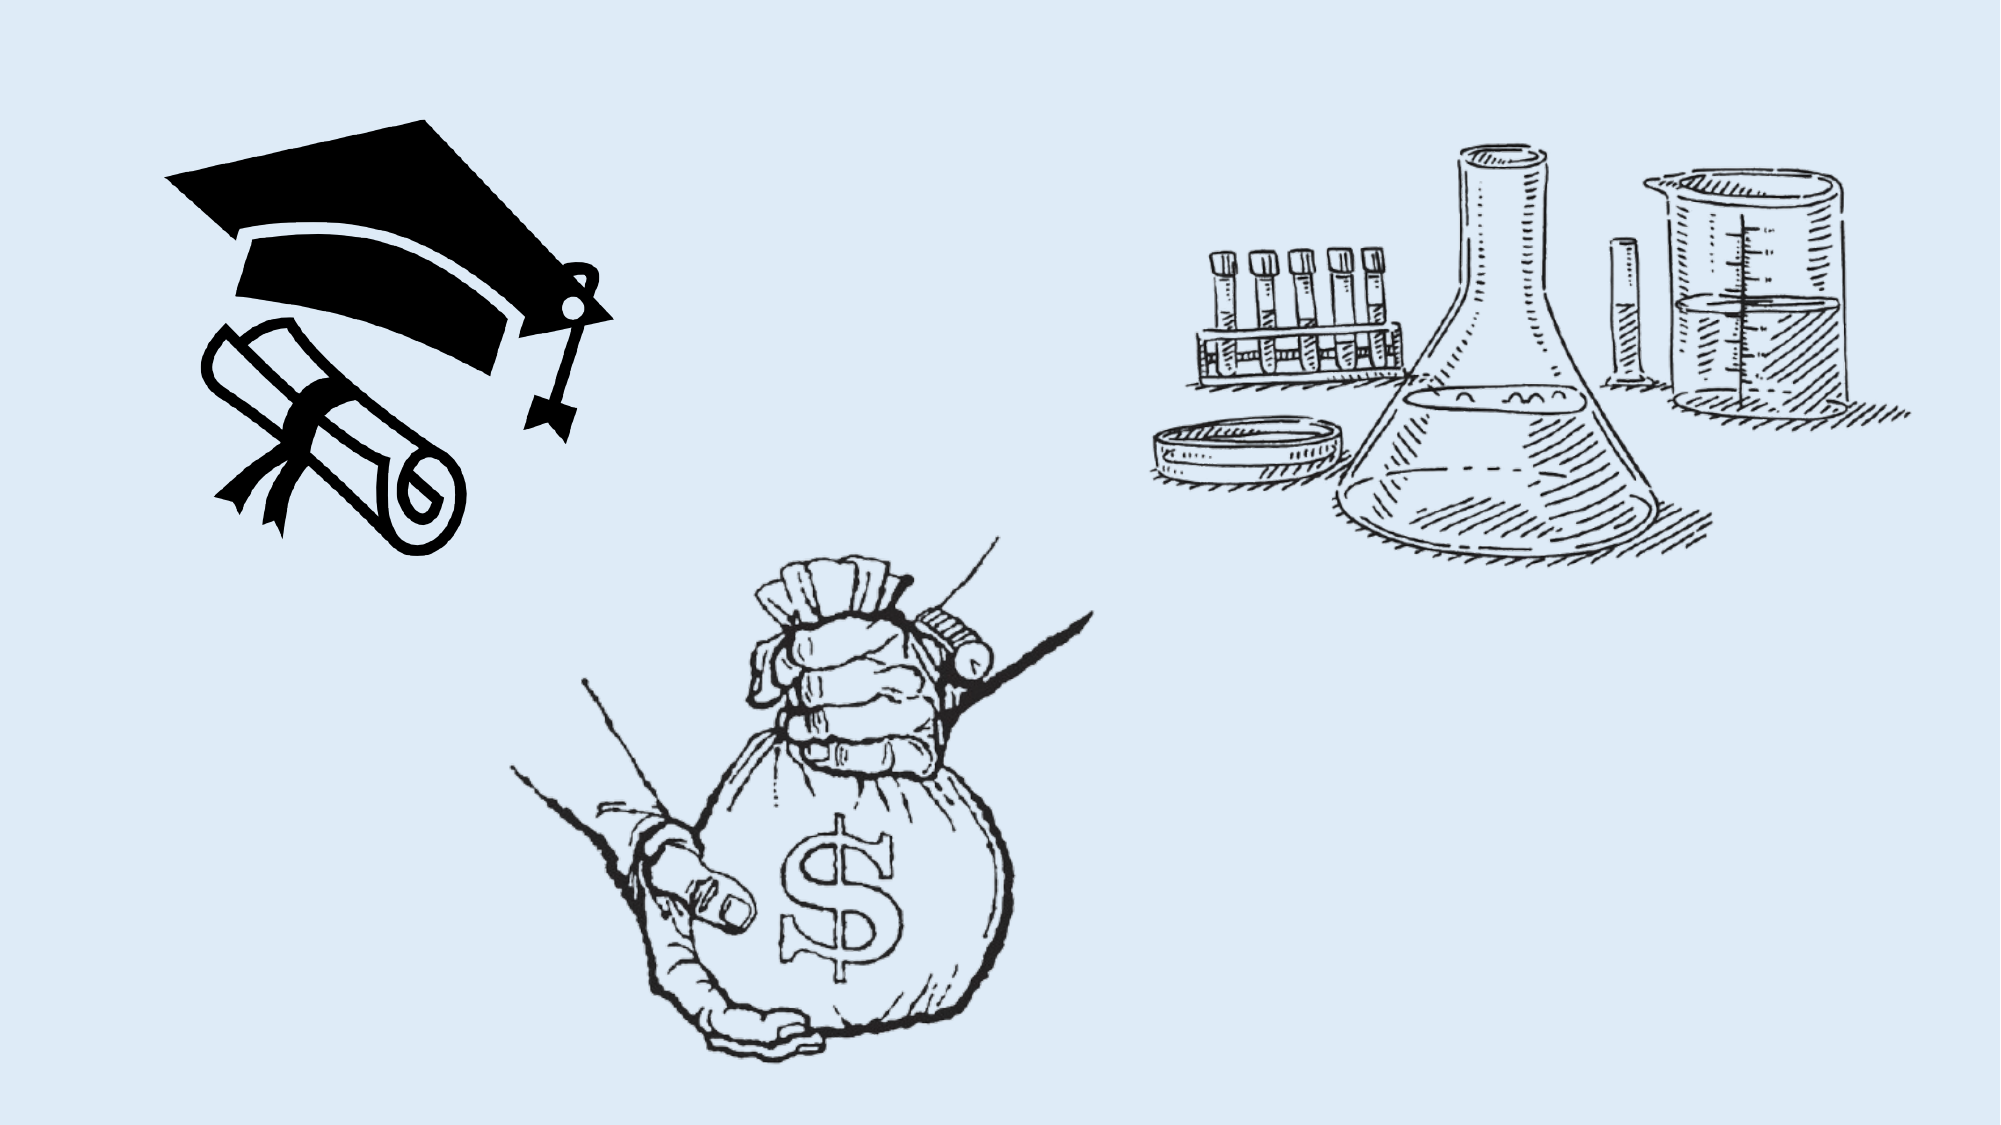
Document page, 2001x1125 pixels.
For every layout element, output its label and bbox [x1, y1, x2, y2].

picture [164, 112, 1968, 1125]
